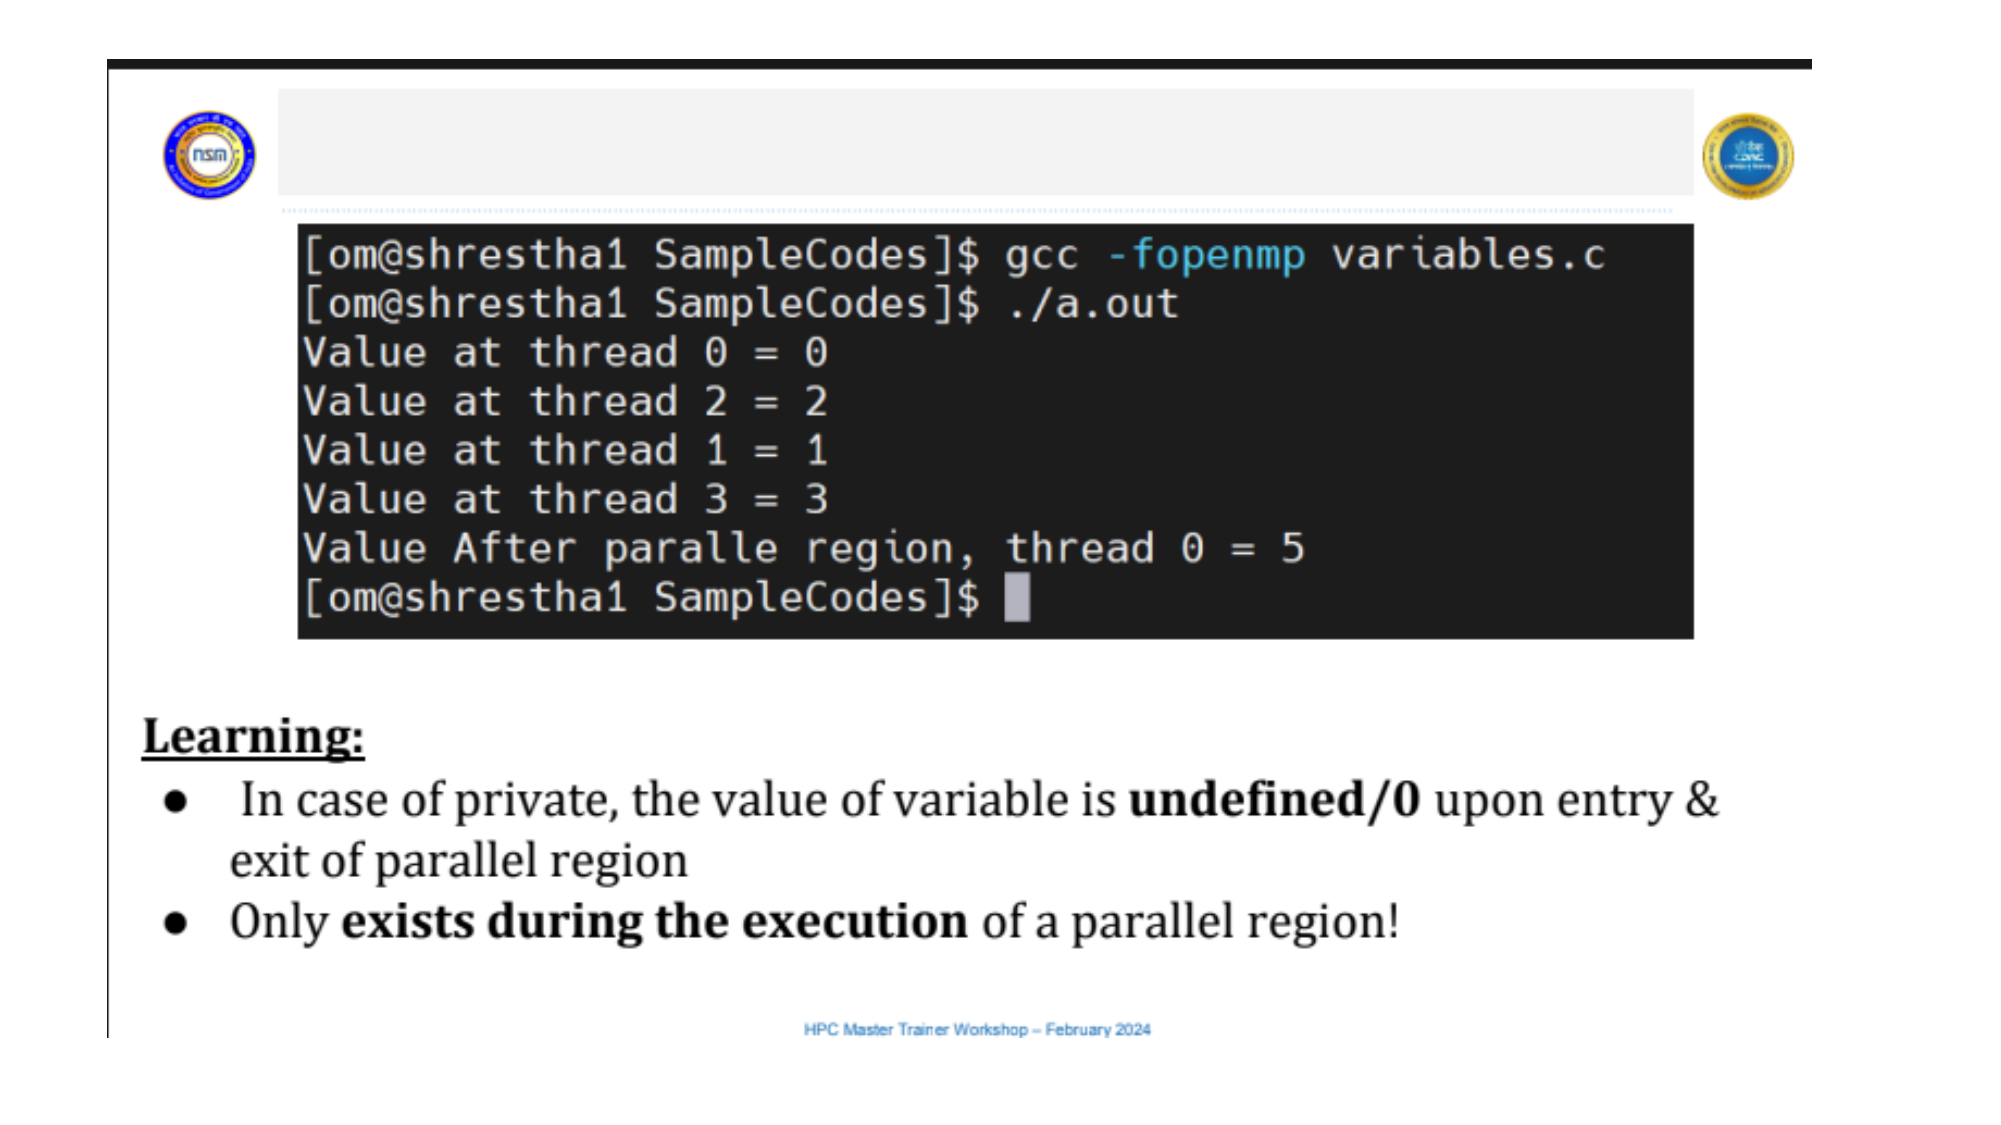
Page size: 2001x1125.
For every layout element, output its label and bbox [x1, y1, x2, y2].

picture [107, 59, 1812, 1038]
